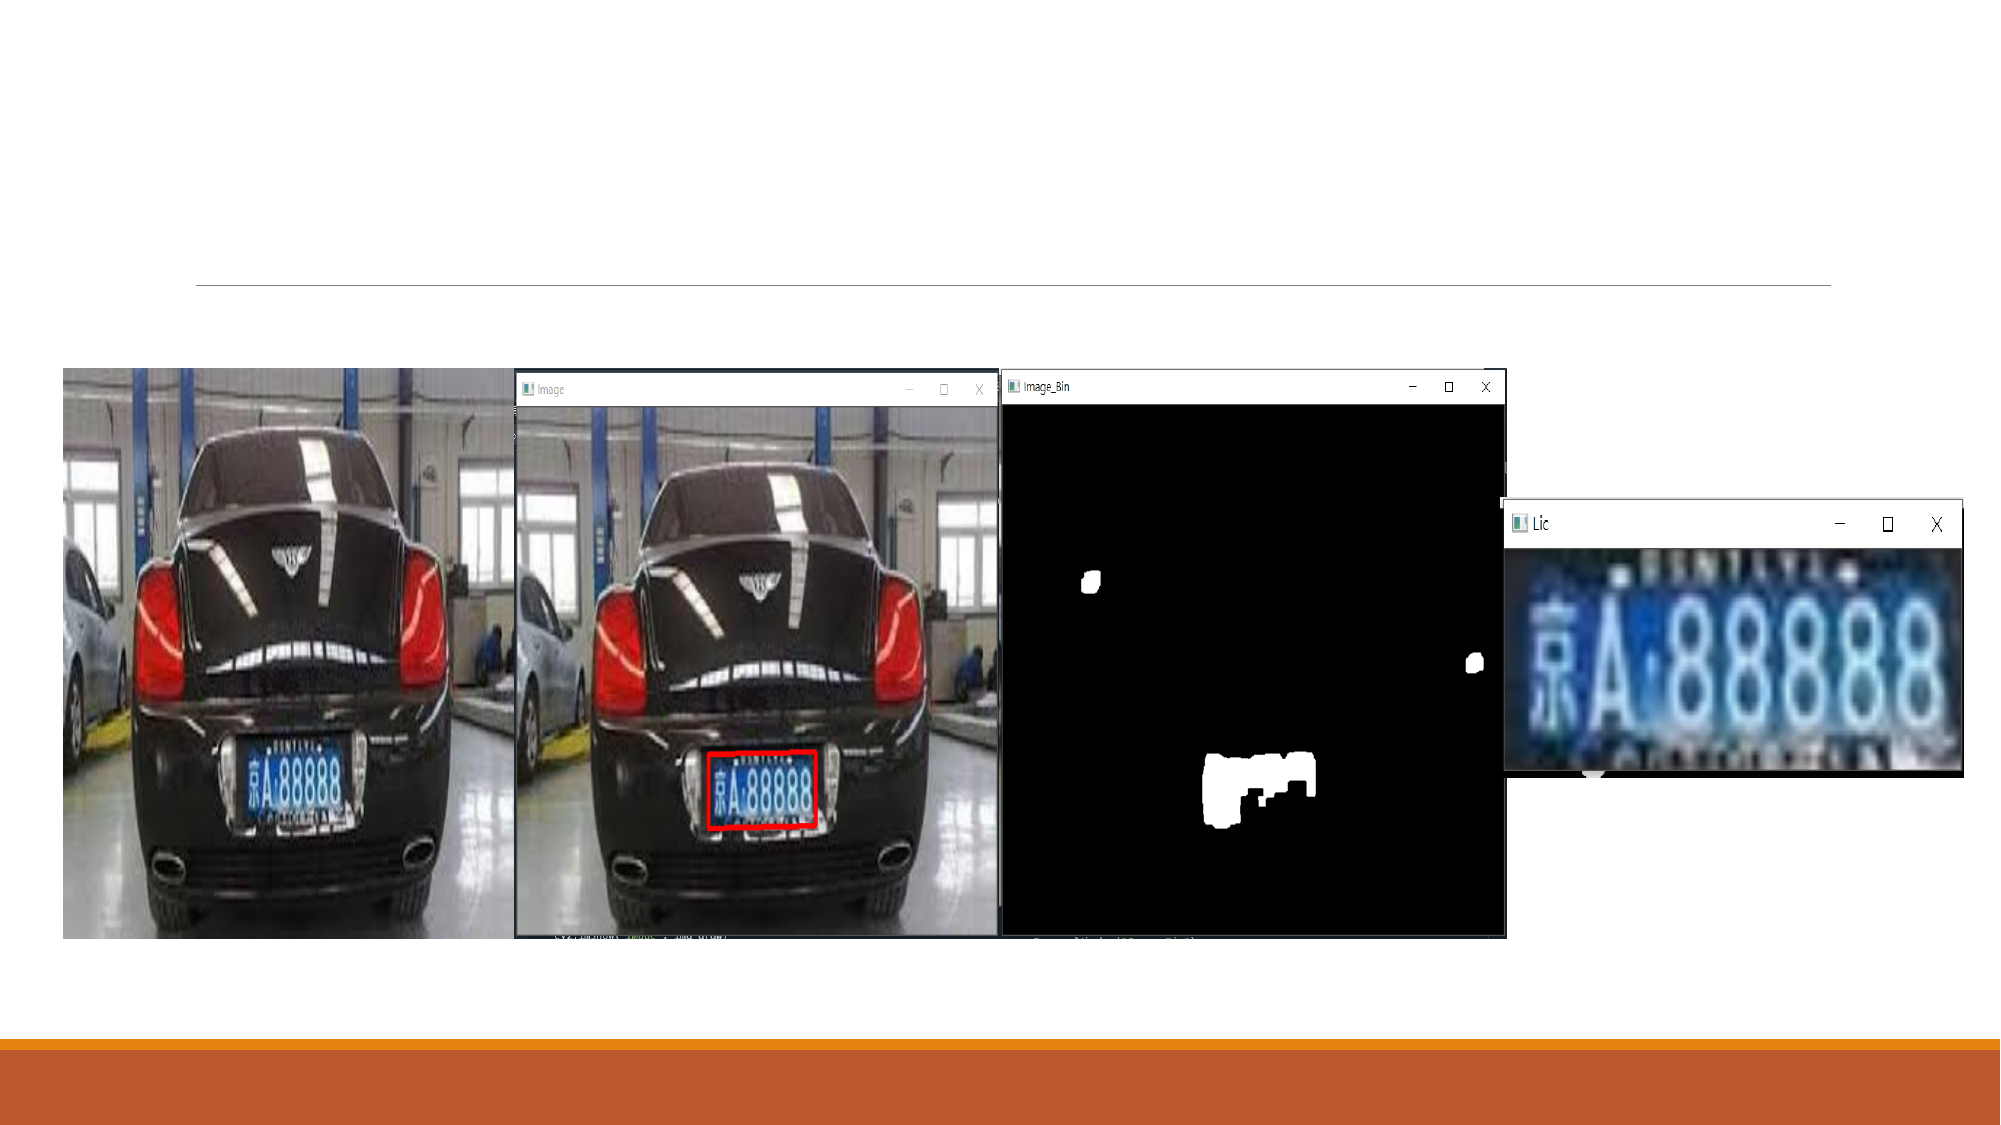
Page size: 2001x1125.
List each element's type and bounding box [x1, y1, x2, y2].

picture [513, 368, 1965, 940]
list [63, 368, 512, 940]
